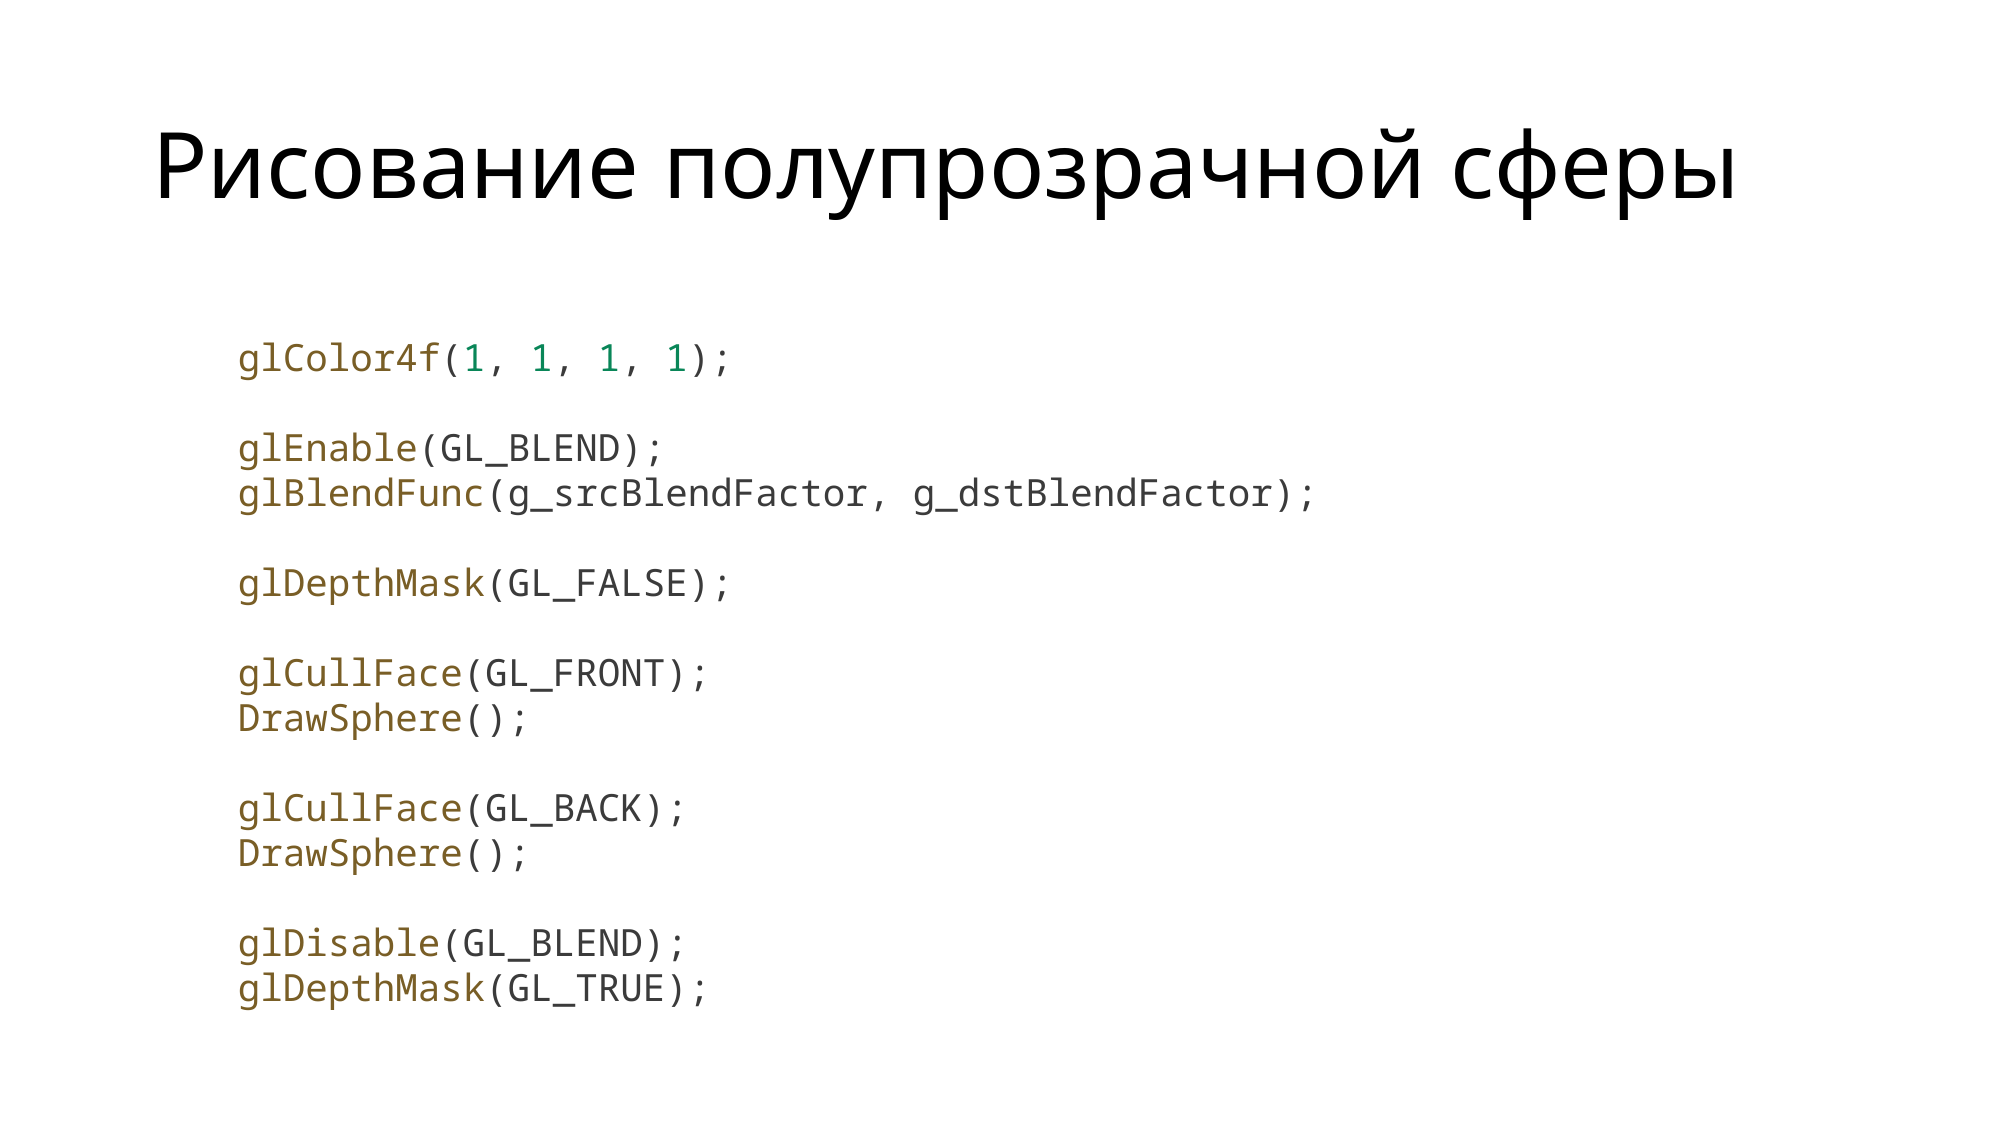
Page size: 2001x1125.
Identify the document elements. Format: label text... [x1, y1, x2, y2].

text_box glColor4f(1, 1, 1, 1); glEnable(GL_BLEND); glBlendFunc(g_srcBlendFactor, g_dstBlendFactor); glDepthMask(GL_FALSE); glCullFace(GL_FRONT); DrawSphere(); glCullFace(GL_BACK); DrawSphere(); glDisable(GL_BLEND); glDepthMask(GL_TRUE); [43, 326, 1839, 1016]
title Рисование полупрозрачной сферы [137, 59, 1863, 278]
